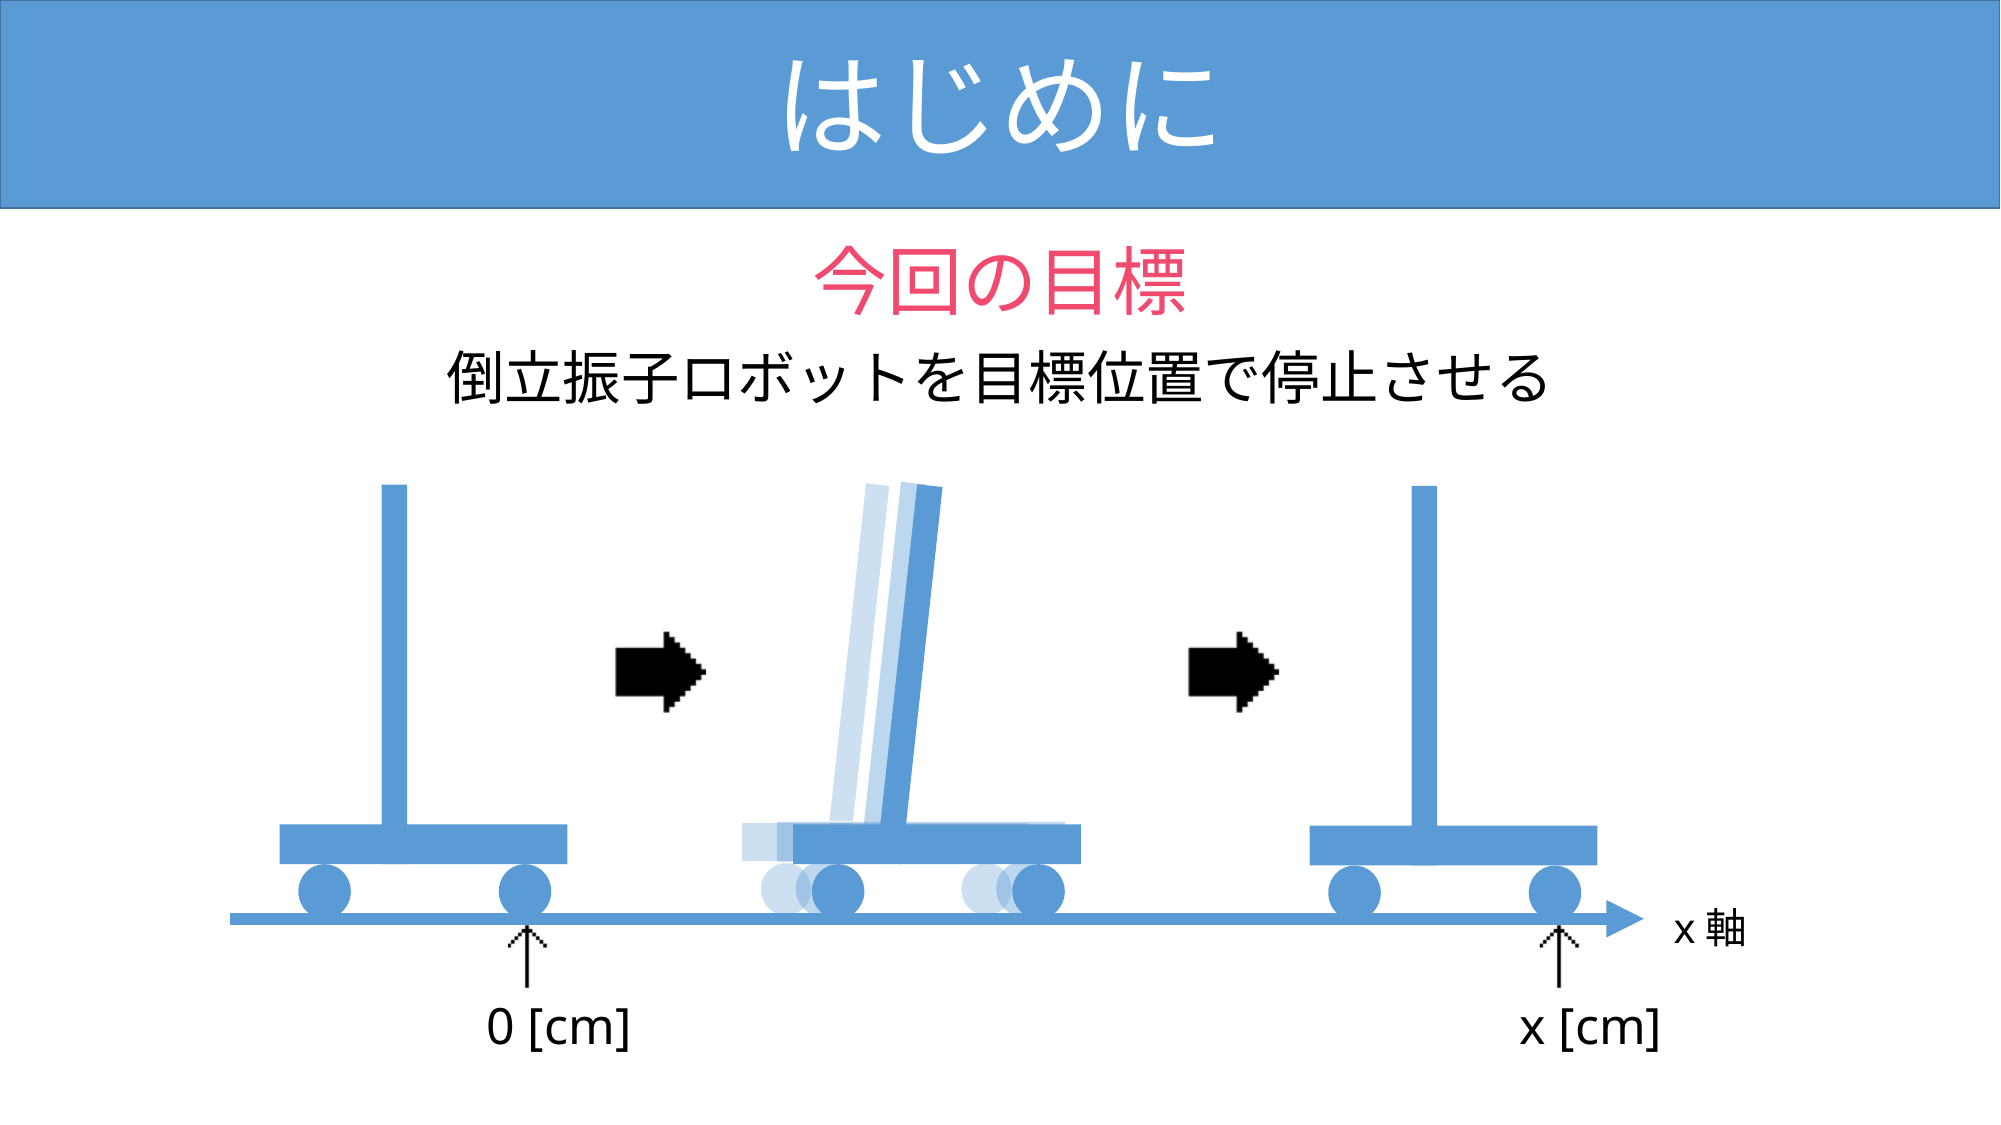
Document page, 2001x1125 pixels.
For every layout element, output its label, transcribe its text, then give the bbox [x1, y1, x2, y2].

text_box [0, 0, 2000, 209]
text_box 倒立振子ロボットを目標位置で停止させる [431, 333, 1569, 419]
text_box はじめに [760, 27, 1240, 178]
text_box 今回の目標 [797, 227, 1203, 333]
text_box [230, 482, 1758, 1064]
